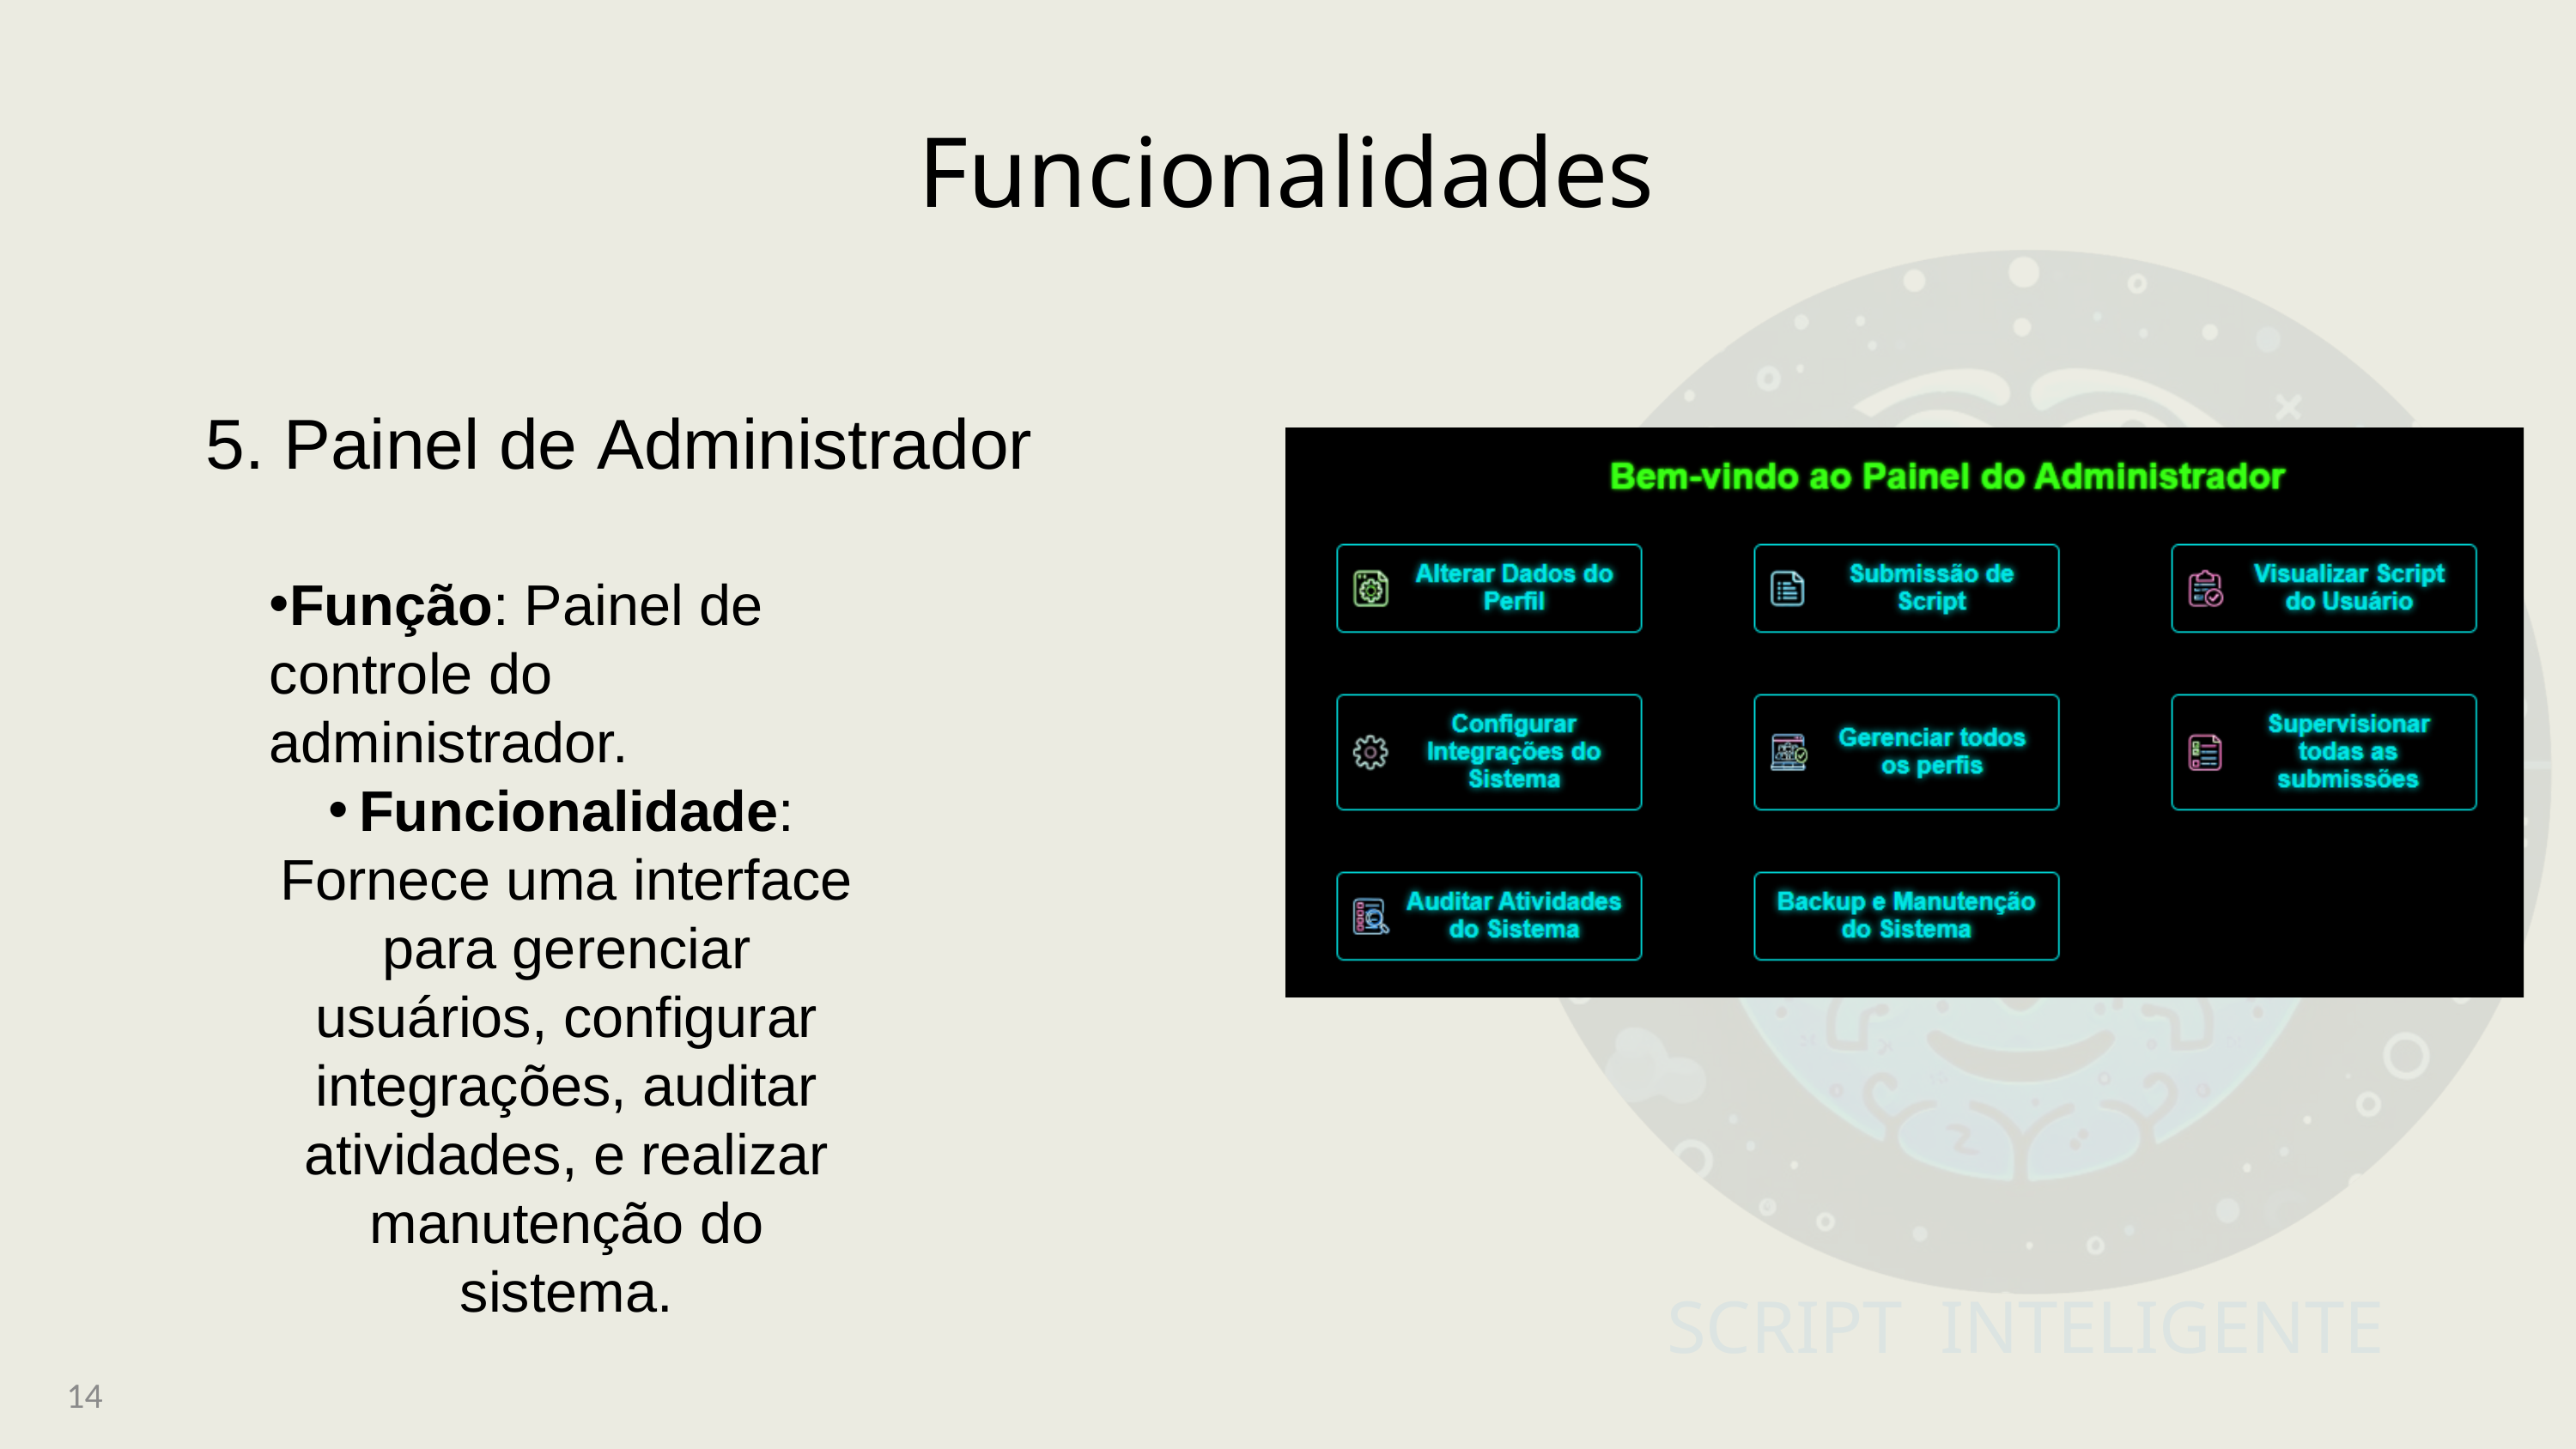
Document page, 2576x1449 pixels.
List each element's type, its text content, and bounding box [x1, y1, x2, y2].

text_box 5. Painel de Administrador [144, 379, 1490, 483]
picture [1285, 427, 2524, 997]
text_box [1494, 240, 2558, 1389]
text_box Função: Painel de controle do administrador. Funcionalidade: Fornece uma interface para gerenciar usuários, configurar integrações, auditar atividades, e realizar manutenção do sistema. [256, 561, 878, 1368]
slide_number 14 [53, 1367, 355, 1420]
text_box Funcionalidades [152, 111, 2421, 227]
